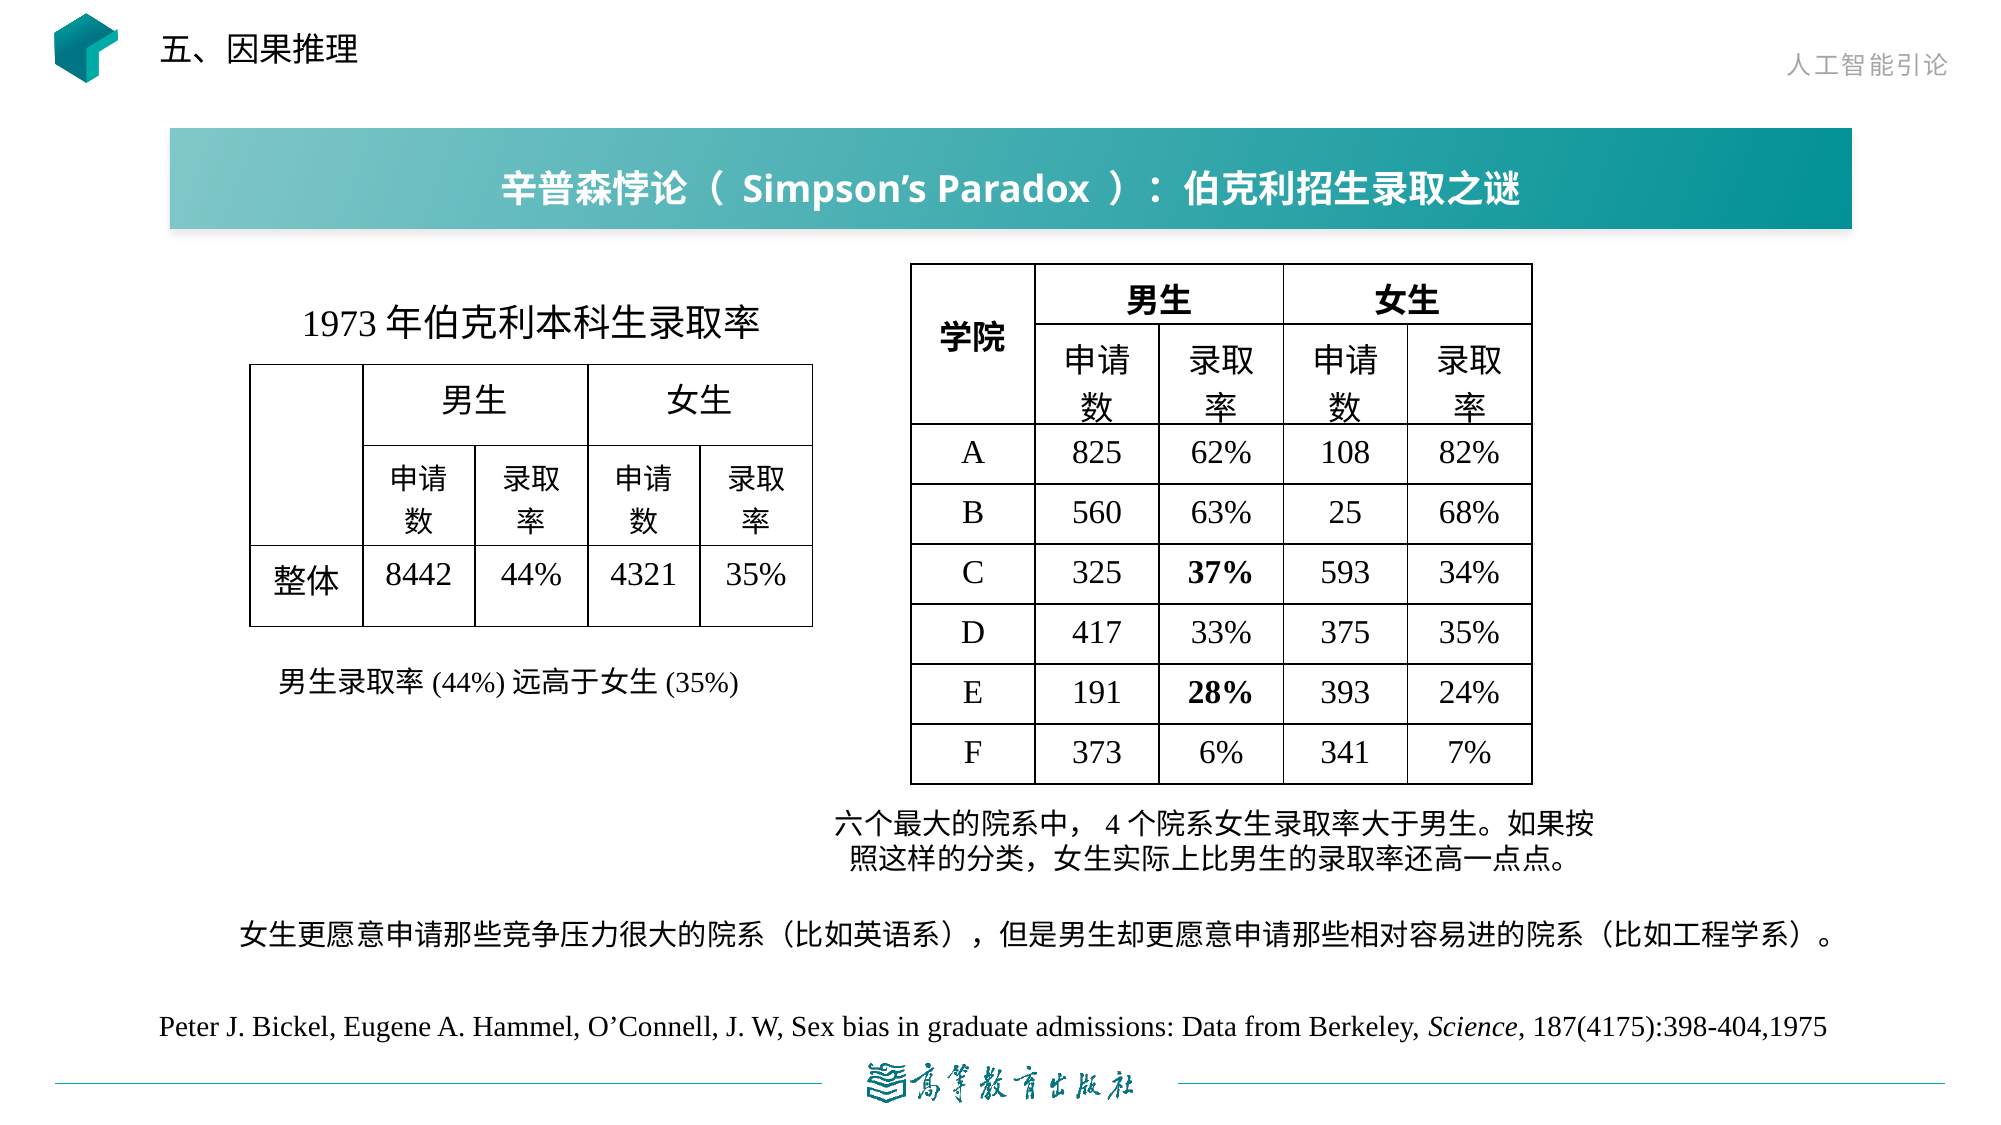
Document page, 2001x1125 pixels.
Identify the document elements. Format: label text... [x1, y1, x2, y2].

table_cell 44% [476, 546, 587, 626]
table_cell 录取率 [701, 446, 812, 545]
table_cell 25 [1284, 485, 1407, 543]
table_cell 6% [1160, 725, 1283, 783]
table_header 女生 [1284, 265, 1531, 323]
table_cell 108 [1284, 425, 1407, 483]
table_cell B [912, 485, 1034, 543]
text_box Peter J. Bickel, Eugene A. Hammel, O’Connell, J. W, Sex bias in graduate admissions: Data from Berkeley, Science, 187(4175):398-404,1975 [139, 1000, 1848, 1050]
table_header 男生 [1036, 265, 1283, 323]
table_cell 62% [1160, 425, 1283, 483]
picture [867, 1063, 1133, 1103]
table_header [251, 365, 362, 545]
table_cell 35% [1408, 605, 1531, 663]
table_cell 申请数 [1284, 325, 1407, 423]
table_header 男生 [364, 365, 587, 445]
table_cell 825 [1036, 425, 1158, 483]
table_cell 录取率 [1408, 325, 1531, 423]
table_cell C [912, 545, 1034, 603]
table_cell 191 [1036, 665, 1158, 723]
table_cell 341 [1284, 725, 1407, 783]
text_box 六个最大的院系中，4个院系女生录取率大于男生。如果按照这样的分类，女生实际上比男生的录取率还高一点点。 [812, 797, 1618, 883]
table_cell A [912, 425, 1034, 483]
table_cell 录取率 [476, 446, 587, 545]
table_cell 34% [1408, 545, 1531, 603]
text_box 辛普森悖论（ Simpson’s Paradox ）：伯克利招生录取之谜 [302, 134, 1719, 217]
table_cell 393 [1284, 665, 1407, 723]
table_cell 82% [1408, 425, 1531, 483]
table_cell 申请数 [1036, 325, 1158, 423]
text_box 男生录取率(44%)远高于女生(35%) [229, 655, 789, 751]
table_cell 7% [1408, 725, 1531, 783]
table_cell 560 [1036, 485, 1158, 543]
text_box 1973年伯克利本科生录取率 [287, 291, 776, 351]
table_cell 录取率 [1160, 325, 1283, 423]
text_box 五、因果推理 [144, 21, 375, 76]
text_box 女生更愿意申请那些竞争压力很大的院系（比如英语系），但是男生却更愿意申请那些相对容易进的院系（比如工程学系）。 [184, 908, 1903, 959]
table_cell 28% [1160, 665, 1283, 723]
table_cell D [912, 605, 1034, 663]
table_cell 375 [1284, 605, 1407, 663]
table_cell 4321 [589, 546, 699, 626]
table_cell 68% [1408, 485, 1531, 543]
table_cell 63% [1160, 485, 1283, 543]
table_cell 417 [1036, 605, 1158, 663]
table_cell 325 [1036, 545, 1158, 603]
table_cell 整体 [251, 546, 362, 626]
table_cell 35% [701, 546, 812, 626]
table_cell 593 [1284, 545, 1407, 603]
table_header 女生 [589, 365, 812, 445]
table_cell 申请数 [364, 446, 474, 545]
table_cell 8442 [364, 546, 474, 626]
table_cell 24% [1408, 665, 1531, 723]
table_header 学院 [912, 265, 1034, 423]
text_box [169, 128, 1852, 229]
table_cell 申请数 [589, 446, 699, 545]
table_cell 373 [1036, 725, 1158, 783]
table_cell 33% [1160, 605, 1283, 663]
table_cell 37% [1160, 545, 1283, 603]
table_cell F [912, 725, 1034, 783]
table_cell E [912, 665, 1034, 723]
